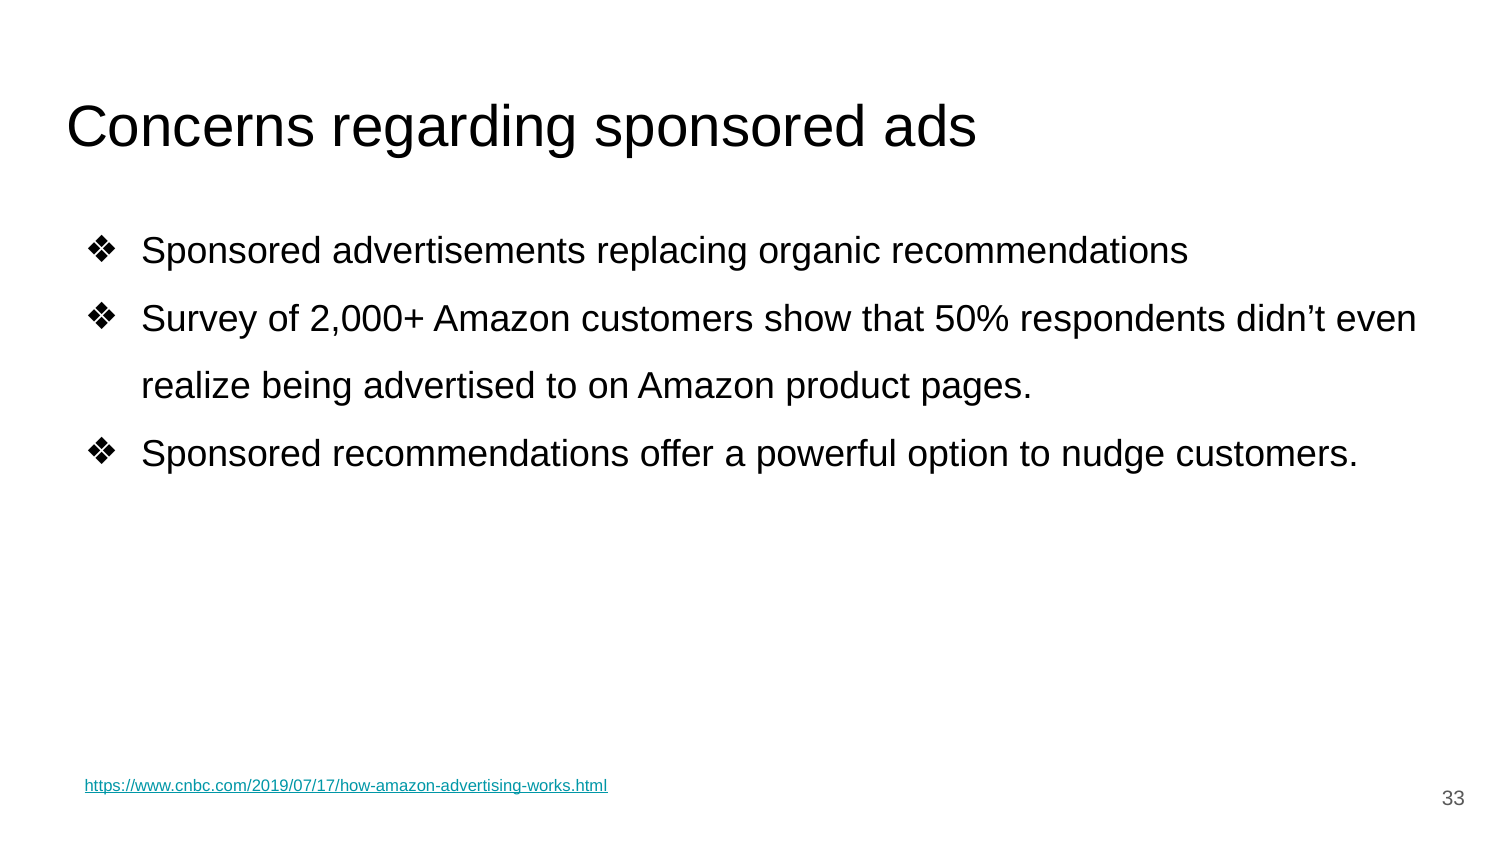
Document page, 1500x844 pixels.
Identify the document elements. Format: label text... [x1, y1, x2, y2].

title Concerns regarding sponsored ads [51, 72, 1449, 167]
text_box https://www.cnbc.com/2019/07/17/how-amazon-advertising-works.html [69, 759, 1468, 844]
list Sponsored advertisements replacing organic recommendations Survey of 2,000+ Amazon customers show that 50% respondents didn’t even realize being advertised to on Amazon product pages. Sponsored recommendations offer a powerful option to nudge customers. [51, 189, 1449, 750]
slide_number ‹#› [1389, 764, 1480, 830]
